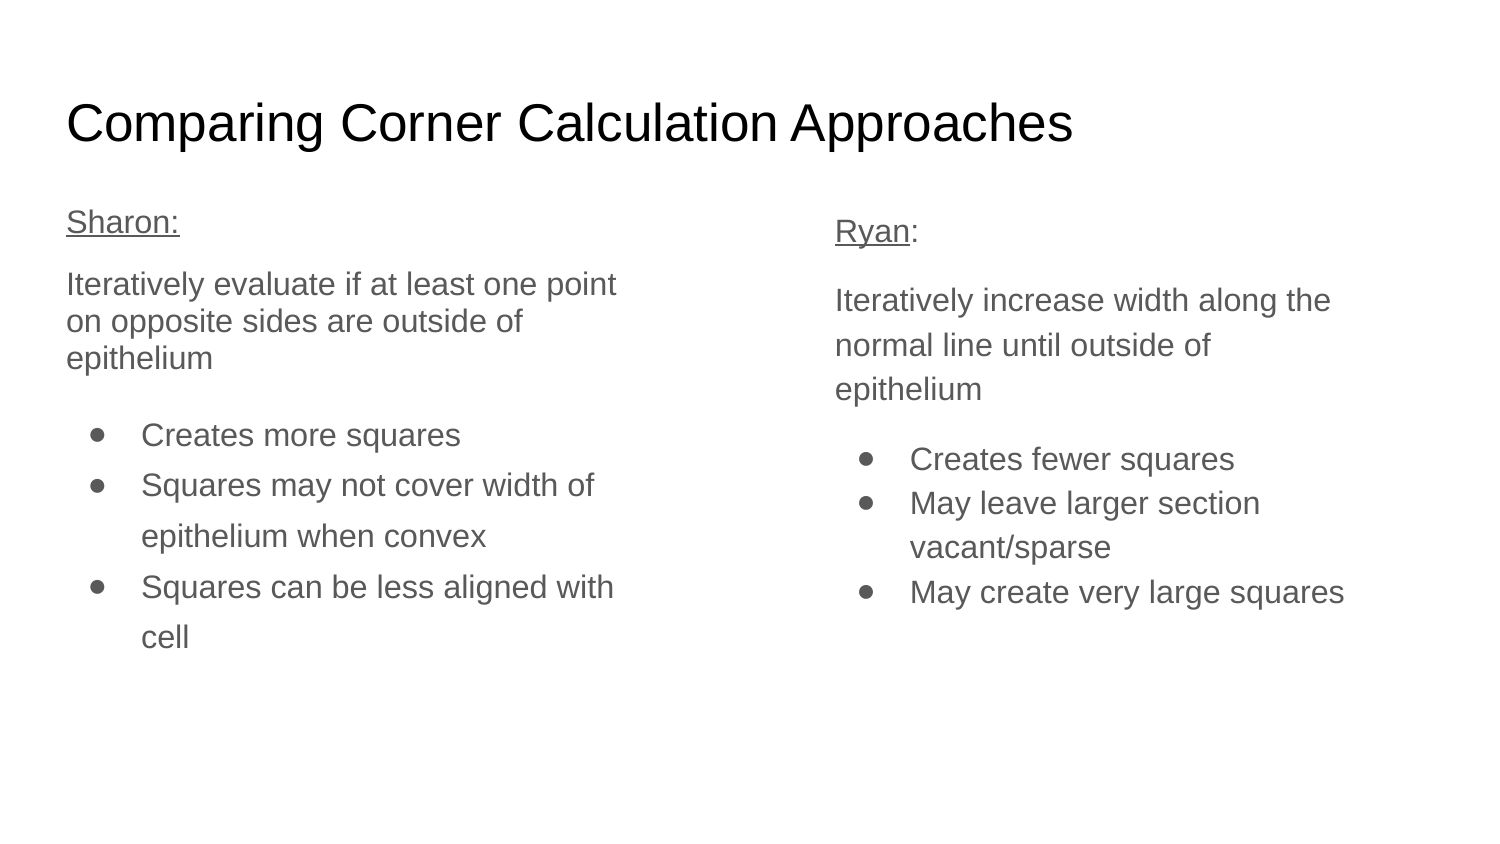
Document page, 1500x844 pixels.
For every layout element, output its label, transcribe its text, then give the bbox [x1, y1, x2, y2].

title Comparing Corner Calculation Approaches [51, 72, 1449, 167]
list Sharon: Iteratively evaluate if at least one point on opposite sides are outside of epithelium Creates more squares Squares may not cover width of epithelium when convex Squares can be less aligned with cell [51, 189, 671, 750]
list Ryan: Iteratively increase width along the normal line until outside of epithelium Creates fewer squares May leave larger section vacant/sparse May create very large squares [819, 189, 1380, 750]
